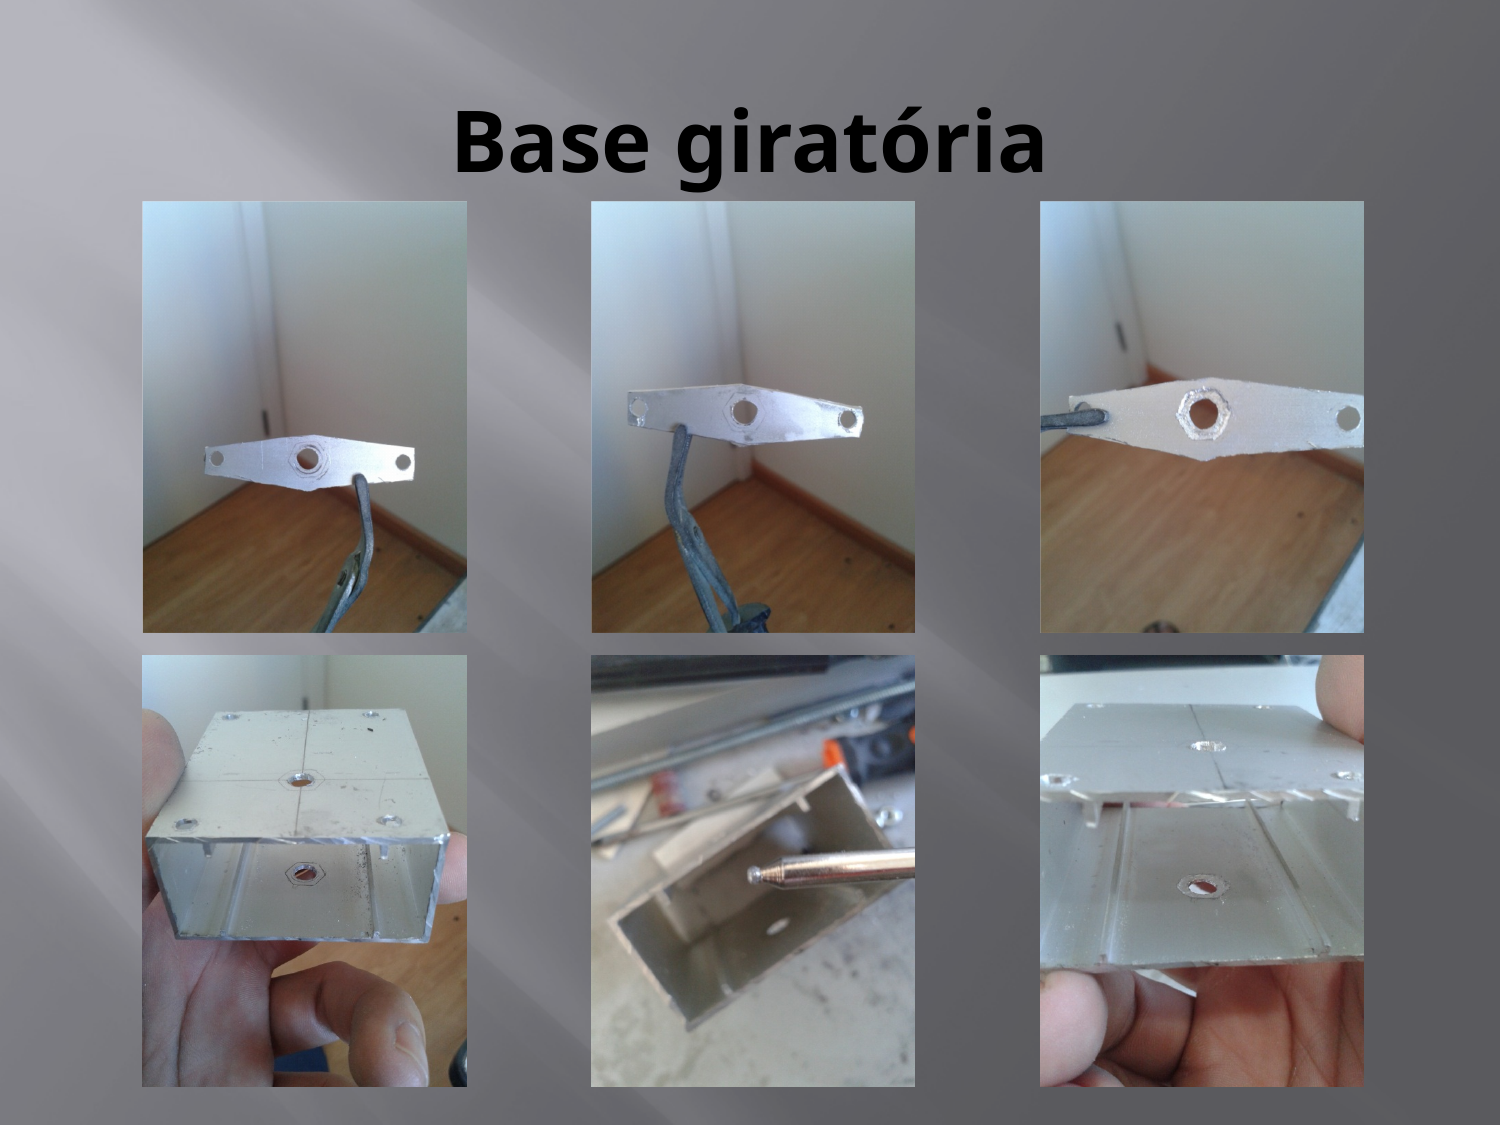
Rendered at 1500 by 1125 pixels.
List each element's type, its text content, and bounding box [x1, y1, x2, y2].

title Base giratória [75, 45, 1425, 233]
picture [985, 202, 1418, 633]
picture [590, 655, 916, 1088]
picture [1039, 655, 1364, 1088]
picture [142, 655, 467, 1088]
picture [537, 202, 970, 633]
picture [88, 202, 521, 633]
